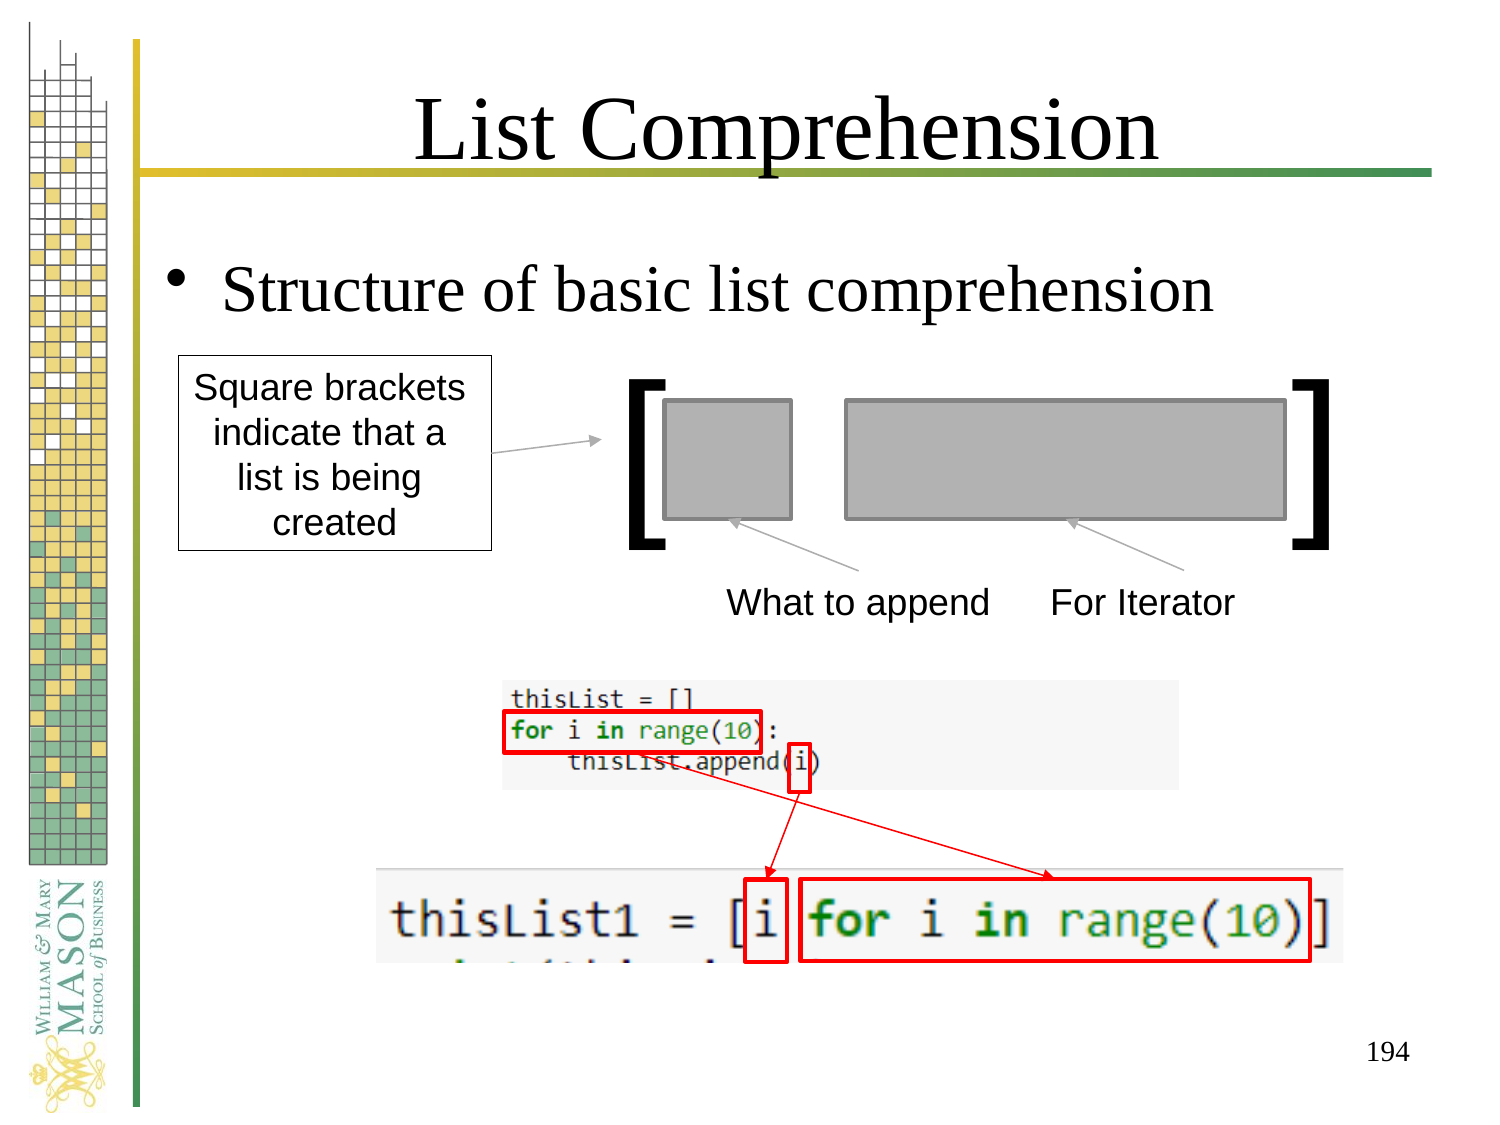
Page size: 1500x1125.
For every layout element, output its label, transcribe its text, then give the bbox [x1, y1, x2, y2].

title List Comprehension [150, 45, 1425, 200]
list Structure of basic list comprehension [150, 237, 1425, 1005]
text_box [632, 752, 1056, 880]
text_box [600, 321, 1359, 632]
picture [375, 867, 1344, 963]
text_box Square brackets indicate that a list is being created [178, 355, 492, 551]
picture [502, 680, 1180, 790]
table_cell Greater than [29, 879, 107, 1113]
slide_number 194 [1048, 1024, 1426, 1103]
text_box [492, 440, 602, 455]
